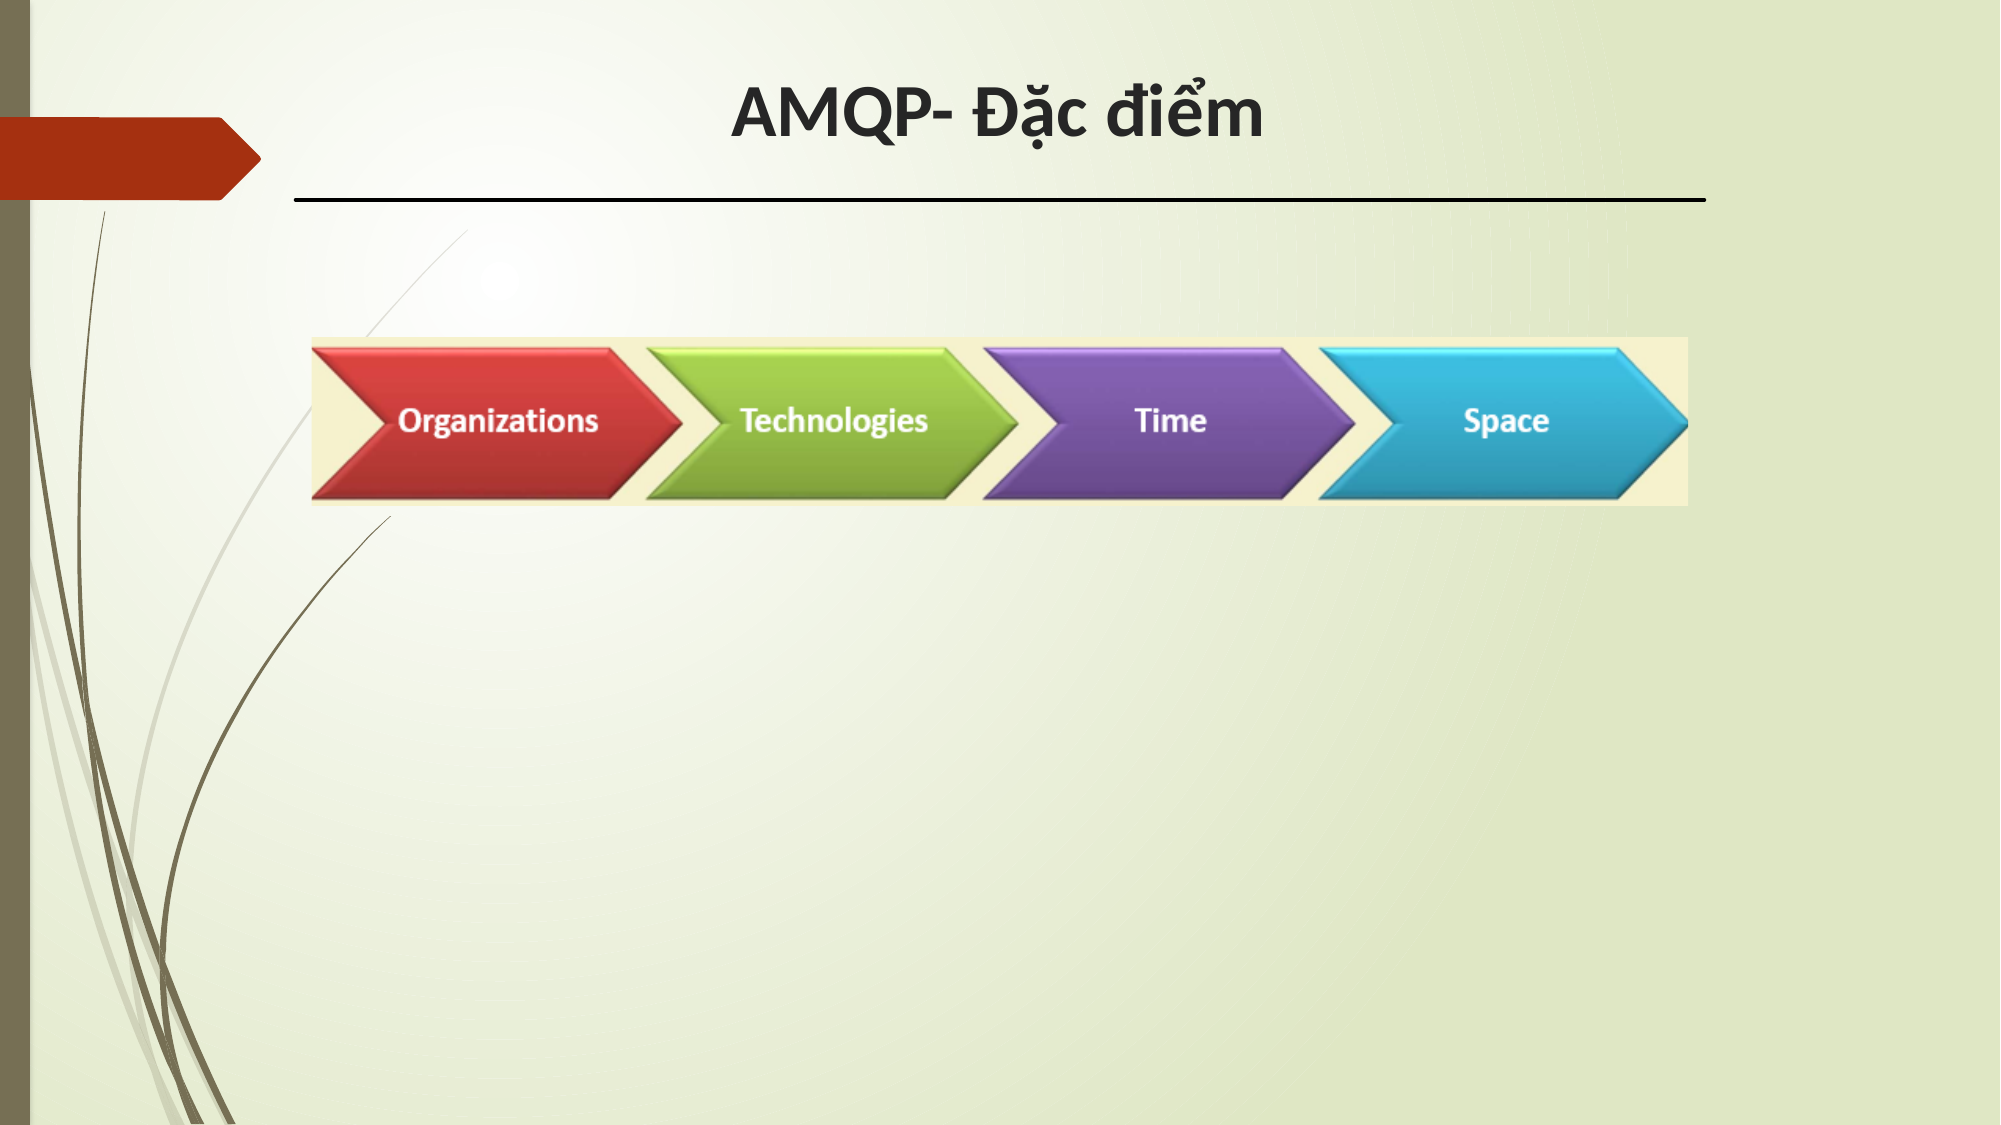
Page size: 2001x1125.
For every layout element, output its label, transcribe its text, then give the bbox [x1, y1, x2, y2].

picture [311, 337, 1689, 507]
title AMQP- Đặc điểm [248, 37, 1749, 175]
